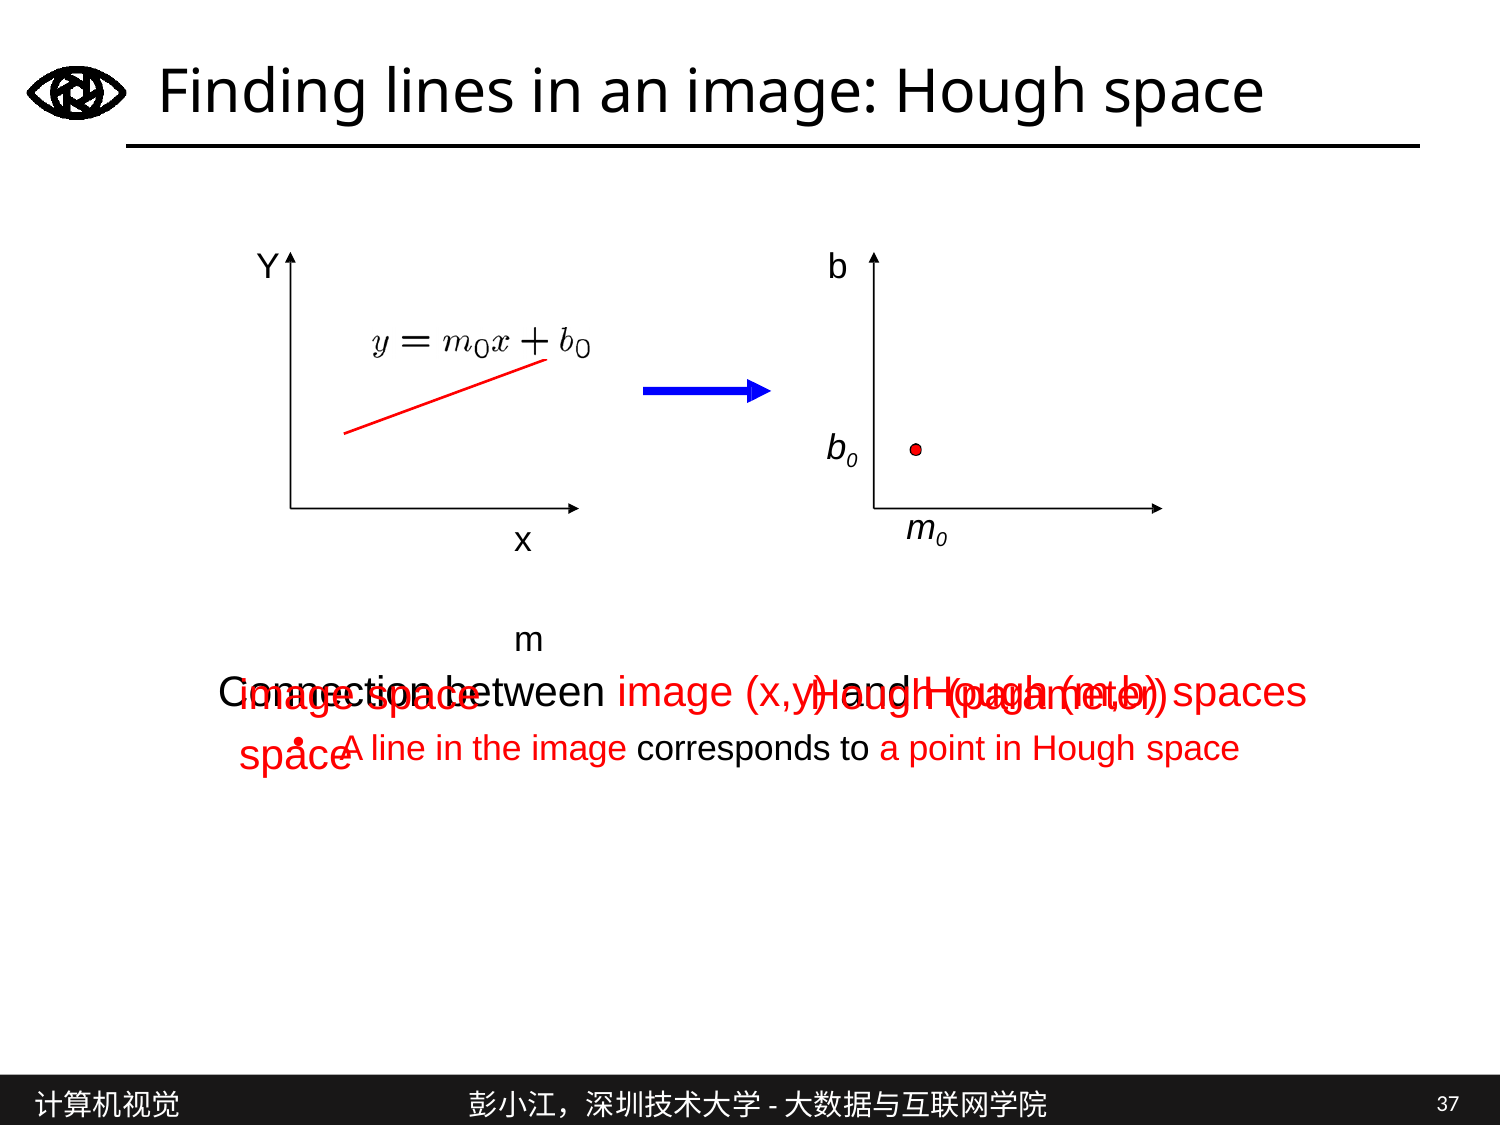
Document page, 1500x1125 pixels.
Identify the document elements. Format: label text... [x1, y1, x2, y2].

text_box Y b [254, 241, 992, 286]
text_box [343, 359, 548, 436]
text_box Connection between image (x,y) and Hough (m,b) spaces A line in the image corresponds to a point in Hough space [1293, 651, 1314, 768]
text_box [909, 443, 922, 456]
text_box [643, 379, 772, 403]
text_box m0 [900, 501, 954, 507]
title Finding lines in an image: Hough space [155, 0, 1345, 183]
text_box Connection between image (x,y) and Hough (m,b) spaces A line in the image corresponds to a point in Hough space [215, 651, 237, 768]
text_box [371, 327, 590, 359]
text_box x m image space Hough (parameter) space [237, 507, 1293, 779]
text_box b0 [820, 422, 865, 472]
